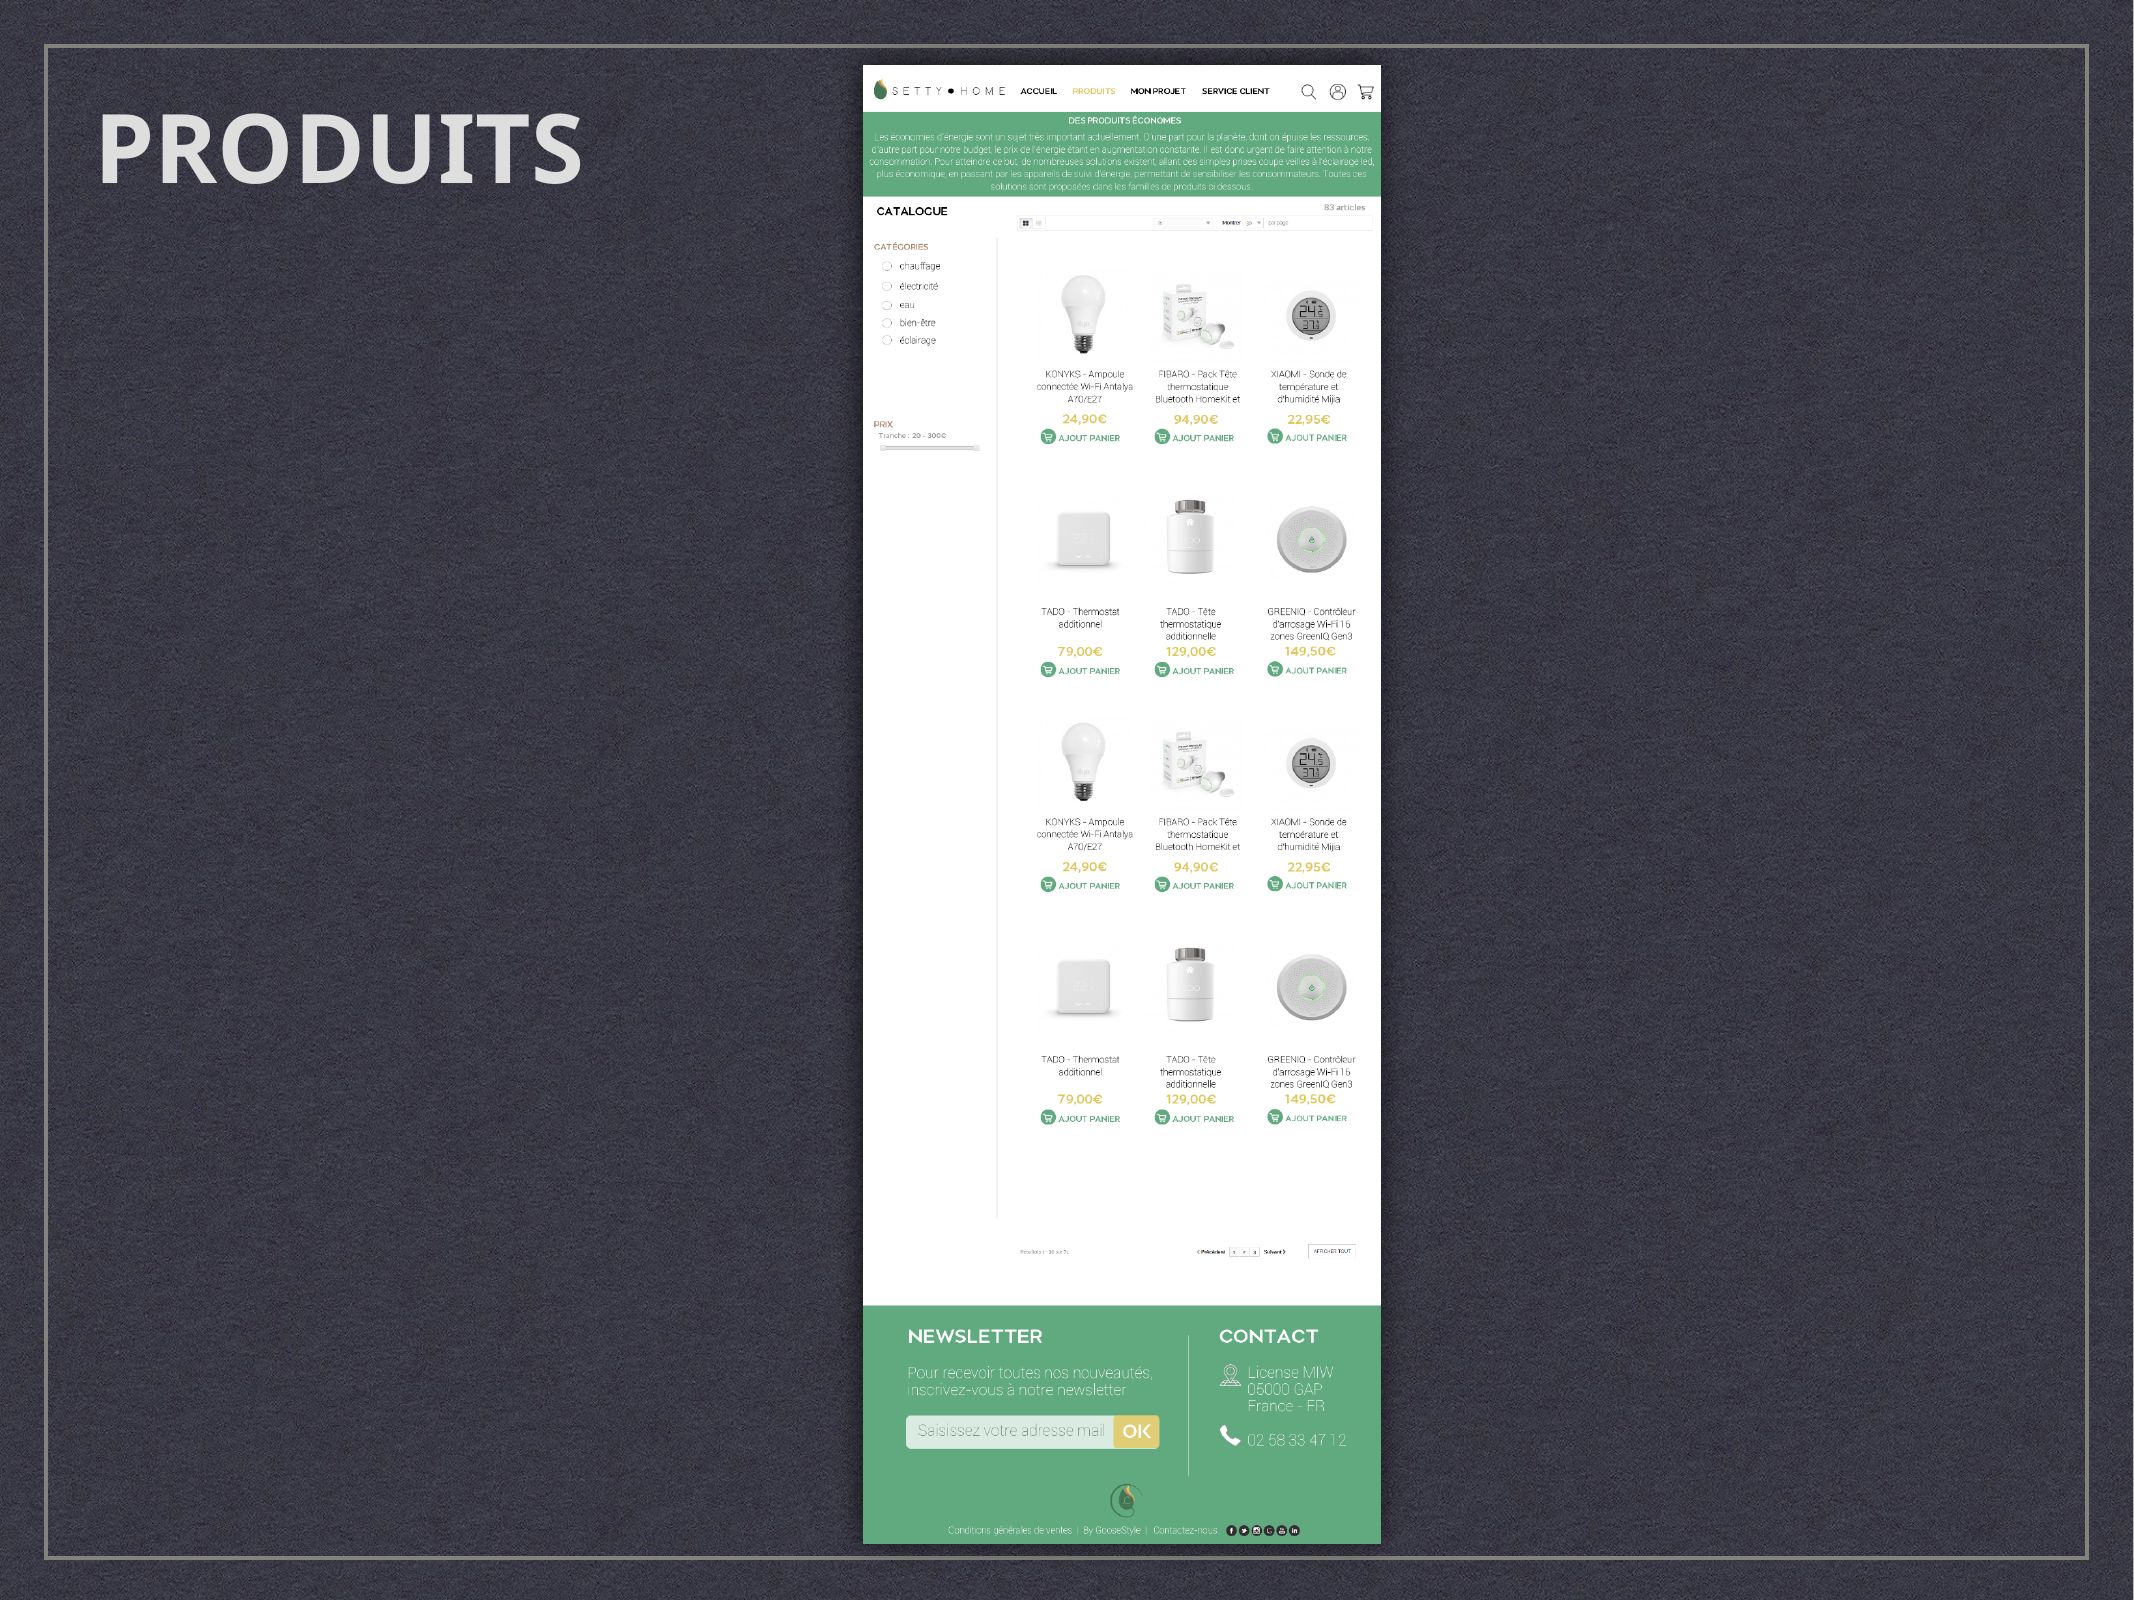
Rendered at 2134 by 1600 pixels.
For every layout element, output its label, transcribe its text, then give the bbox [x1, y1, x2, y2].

picture [0, 0, 2134, 1600]
title Produits [85, 65, 684, 240]
